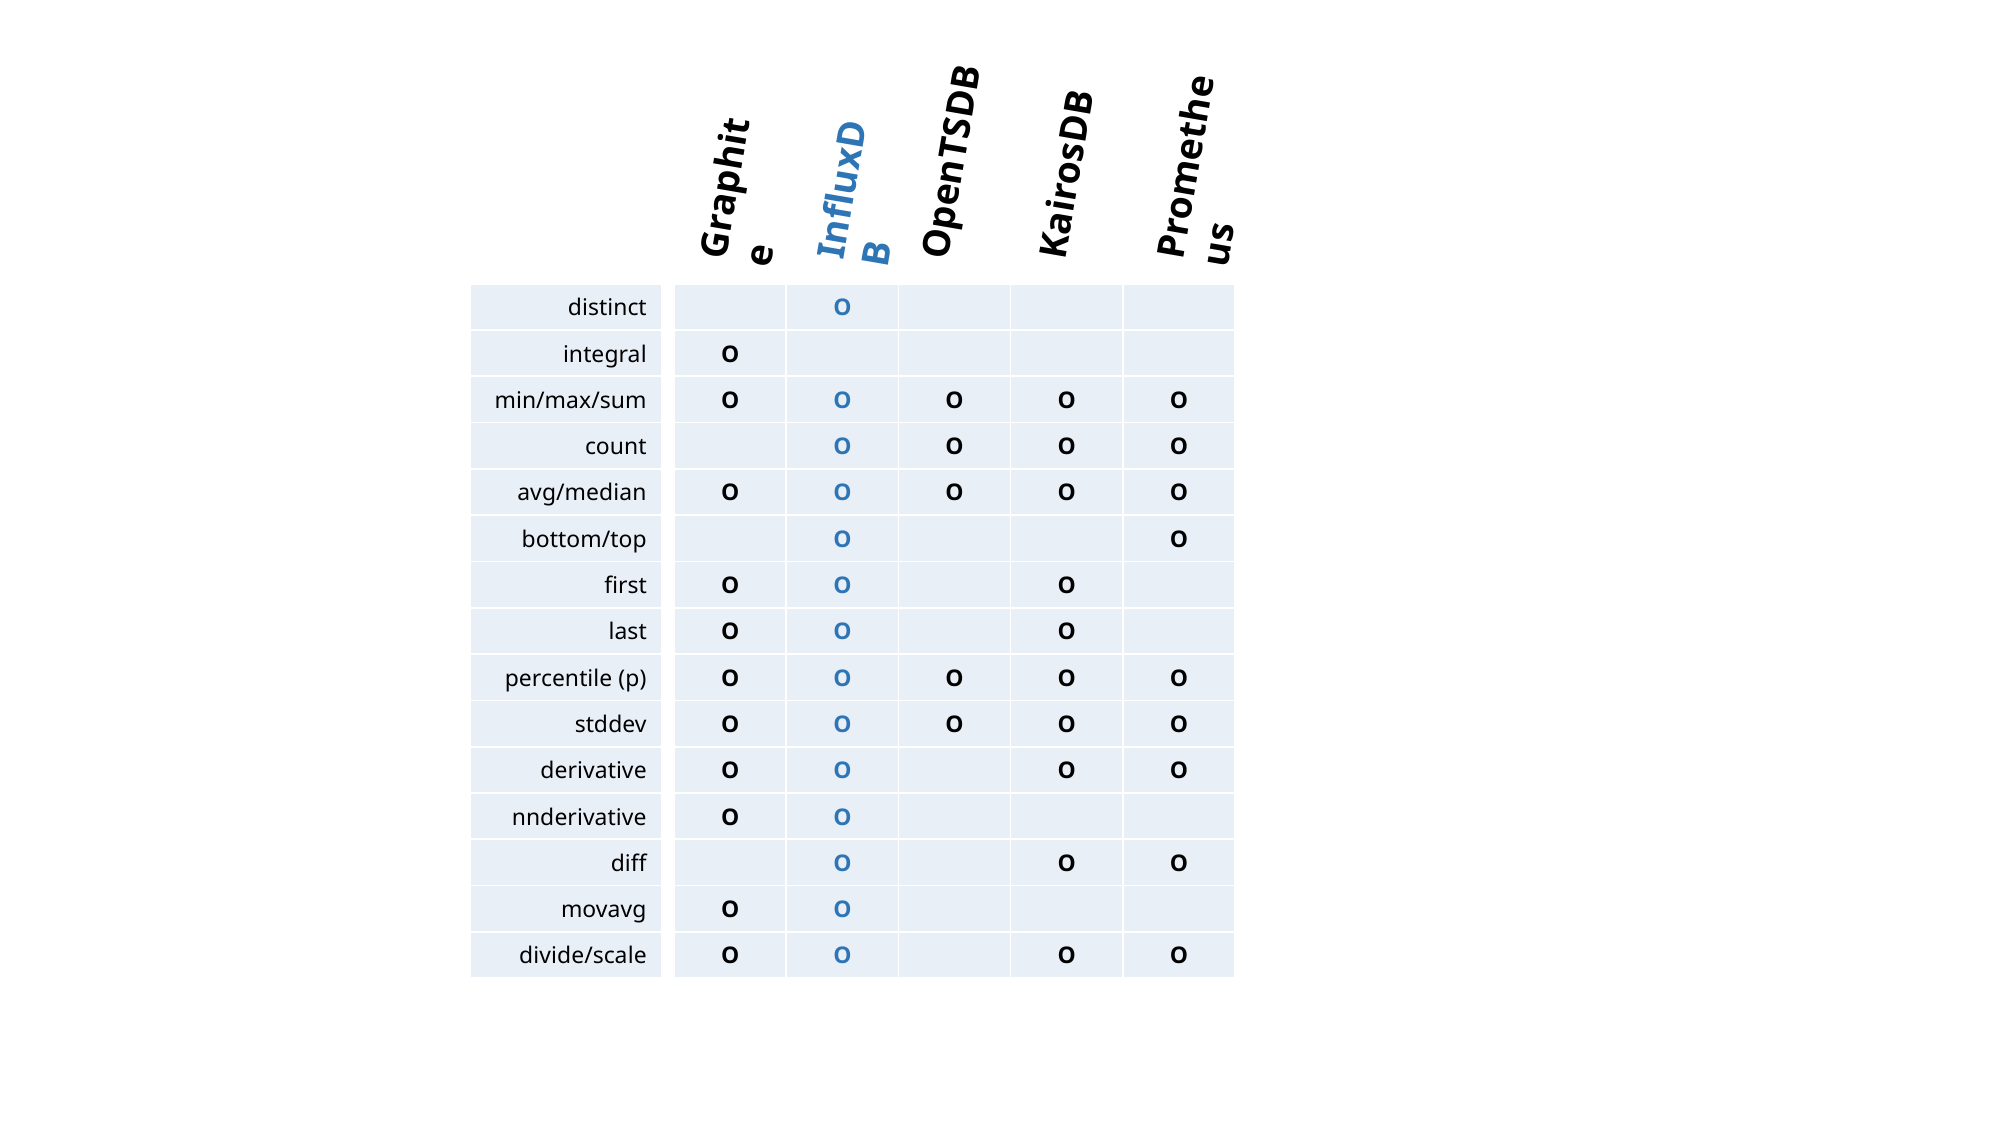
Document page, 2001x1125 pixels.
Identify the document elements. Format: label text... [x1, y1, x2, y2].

table_cell O [1011, 470, 1122, 514]
table_cell movavg [471, 886, 661, 931]
table_cell O [675, 377, 785, 422]
table_cell [1011, 886, 1122, 931]
table_cell O [899, 377, 1010, 422]
table_cell count [471, 423, 661, 468]
table_header [675, 285, 785, 329]
table_cell O [1124, 655, 1234, 700]
table_cell O [675, 701, 785, 746]
table_header O [787, 285, 898, 329]
table_cell O [787, 748, 898, 792]
table_cell [1124, 562, 1234, 607]
table_cell O [1011, 840, 1122, 885]
table_cell derivative [471, 748, 661, 792]
table_cell O [787, 840, 898, 885]
table_cell O [1011, 748, 1122, 792]
table_cell avg/median [471, 470, 661, 514]
text_box KairosDB [1018, 40, 1133, 281]
table_cell [899, 794, 1010, 838]
table_cell O [787, 886, 898, 931]
table_cell O [1124, 748, 1234, 792]
table_cell [1124, 331, 1234, 375]
table_cell [787, 331, 898, 375]
text_box Prometheus [1136, 40, 1250, 281]
table_cell first [471, 562, 661, 607]
text_box Graphite [678, 93, 784, 281]
table_cell O [899, 470, 1010, 514]
table_cell O [787, 701, 898, 746]
table_cell O [675, 794, 785, 838]
table_cell O [787, 470, 898, 514]
table_cell O [1011, 377, 1122, 422]
table_cell O [787, 516, 898, 561]
table_cell O [787, 377, 898, 422]
table_cell percentile (p) [471, 655, 661, 700]
table_cell O [1011, 701, 1122, 746]
table_cell O [1124, 701, 1234, 746]
table_cell [899, 840, 1010, 885]
table_header [1124, 285, 1234, 329]
table_cell nnderivative [471, 794, 661, 838]
table_cell [675, 423, 785, 468]
table_cell O [1011, 609, 1122, 653]
table_cell O [675, 331, 785, 375]
table_cell O [675, 655, 785, 700]
table_cell O [1124, 377, 1234, 422]
table_cell O [1124, 470, 1234, 514]
table_cell diff [471, 840, 661, 885]
table_cell O [675, 609, 785, 653]
table_cell [1124, 794, 1234, 838]
text_box OpenTSDB [900, 40, 1015, 281]
table_cell [899, 562, 1010, 607]
table_cell [1011, 516, 1122, 561]
table_cell [675, 516, 785, 561]
table_cell O [675, 933, 785, 977]
table_cell O [1124, 516, 1234, 561]
table_cell O [787, 655, 898, 700]
table_cell O [787, 794, 898, 838]
table_cell divide/scale [471, 933, 661, 977]
table_cell O [675, 470, 785, 514]
table_cell [899, 748, 1010, 792]
table_cell O [1124, 840, 1234, 885]
table_cell O [787, 562, 898, 607]
table_cell O [675, 748, 785, 792]
table_cell [1124, 609, 1234, 653]
table_cell min/max/sum [471, 377, 661, 422]
table_cell bottom/top [471, 516, 661, 561]
table_cell O [675, 886, 785, 931]
table_cell last [471, 609, 661, 653]
table_cell O [787, 423, 898, 468]
table_cell [899, 933, 1010, 977]
table_cell O [899, 423, 1010, 468]
table_cell [1124, 886, 1234, 931]
table_cell [675, 840, 785, 885]
table_cell O [787, 933, 898, 977]
table_cell O [1124, 423, 1234, 468]
table_cell O [1011, 933, 1122, 977]
table_cell [899, 609, 1010, 653]
table_cell [899, 886, 1010, 931]
table_cell O [899, 655, 1010, 700]
table_cell O [1124, 933, 1234, 977]
table_cell [1011, 331, 1122, 375]
table_cell O [675, 562, 785, 607]
table_cell [899, 331, 1010, 375]
table_cell O [787, 609, 898, 653]
table_cell [899, 516, 1010, 561]
table_cell O [1011, 562, 1122, 607]
table_header [899, 285, 1010, 329]
table_cell [1011, 794, 1122, 838]
table_cell O [1011, 423, 1122, 468]
table_cell O [899, 701, 1010, 746]
text_box InfluxDB [796, 93, 901, 281]
table_header [1011, 285, 1122, 329]
table_cell integral [471, 331, 661, 375]
table_cell stddev [471, 701, 661, 746]
table_cell O [1011, 655, 1122, 700]
table_header distinct [471, 285, 661, 329]
